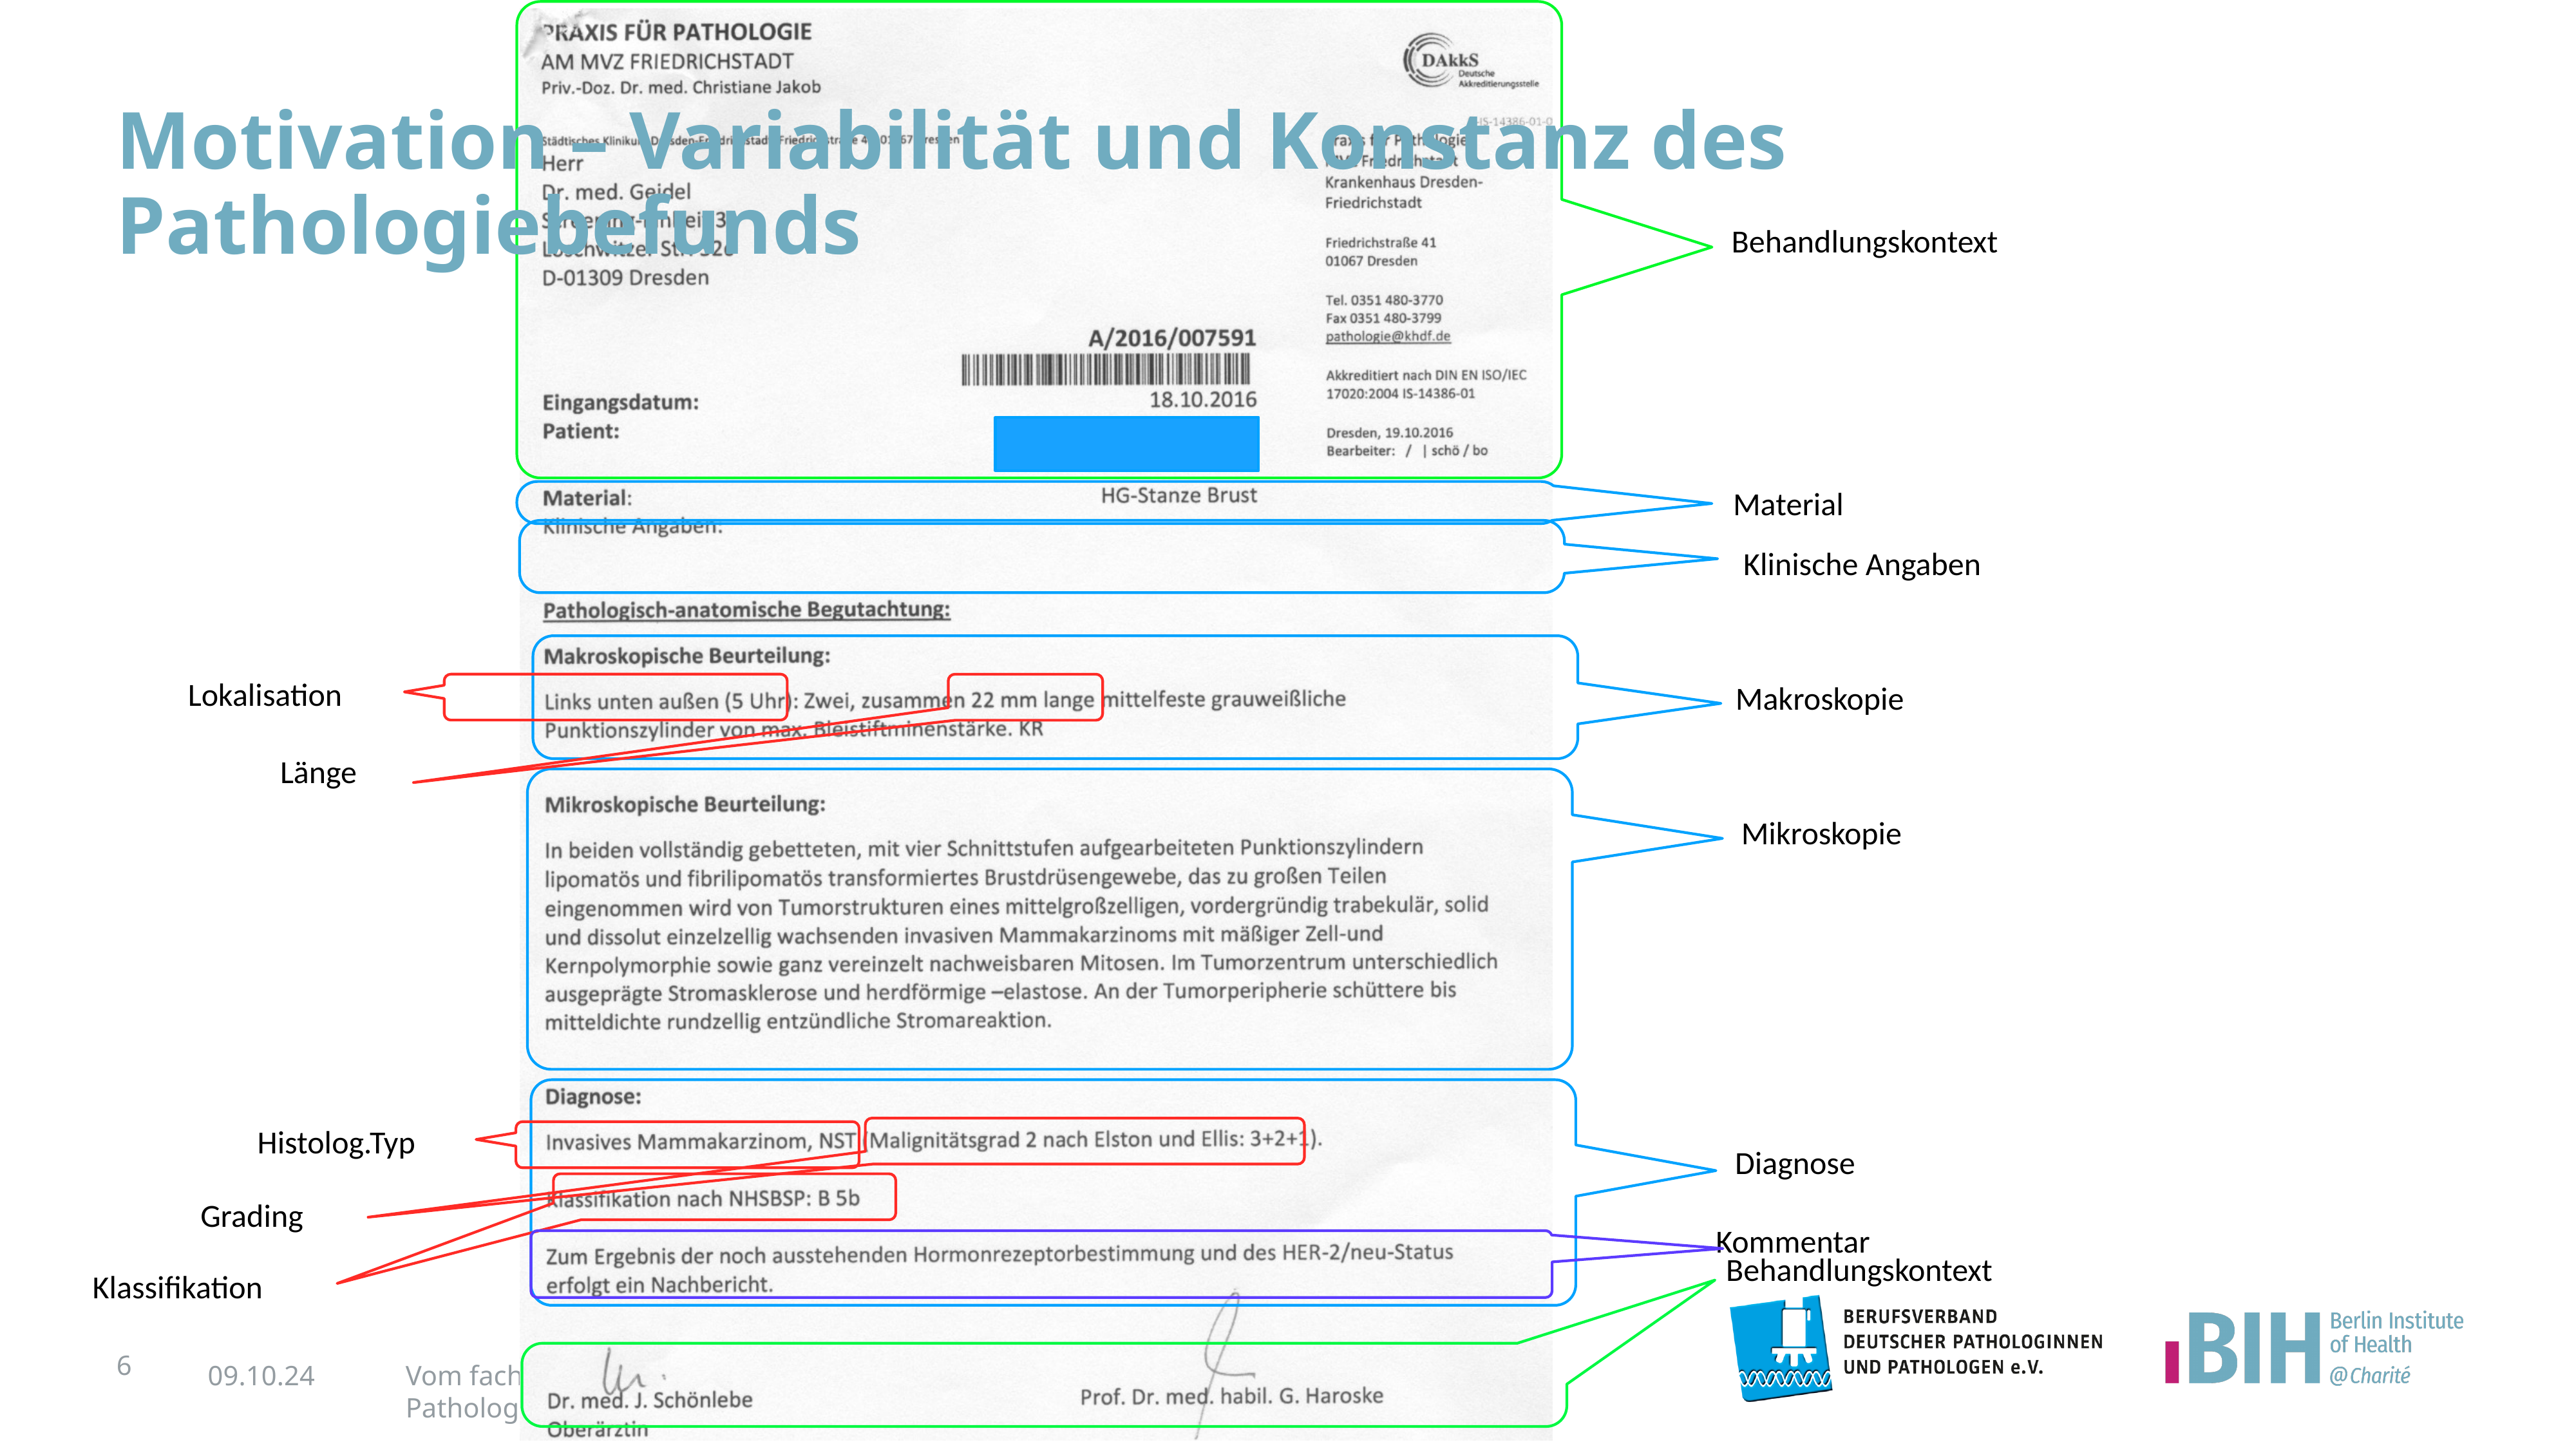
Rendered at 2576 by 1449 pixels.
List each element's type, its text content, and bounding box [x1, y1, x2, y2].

text_box Material [1733, 483, 1844, 522]
text_box Mikroskopie [1741, 812, 1902, 851]
text_box [476, 1122, 520, 1168]
text_box Klinische Angaben [1743, 543, 1982, 582]
text_box [1553, 486, 1712, 520]
text_box Lokalisation [187, 674, 343, 713]
text_box [1553, 1079, 1716, 1236]
picture [1729, 1294, 2102, 1402]
text_box Grading [200, 1195, 303, 1234]
text_box [404, 674, 520, 721]
text_box Behandlungskontext [1726, 1249, 1993, 1288]
text_box [337, 1215, 520, 1283]
slide_number 6 [116, 1348, 133, 1381]
text_box [516, 491, 520, 514]
text_box [1553, 1260, 1576, 1305]
text_box Diagnose [1735, 1142, 1856, 1181]
text_box [413, 768, 520, 783]
text_box Kommentar [1716, 1220, 1871, 1260]
text_box Länge [280, 751, 357, 790]
title Motivation – Variabilität und Konstanz des Pathologiebefunds [116, 100, 520, 284]
text_box [1553, 284, 1596, 473]
text_box [368, 1197, 520, 1218]
text_box [1553, 1235, 1723, 1262]
text_box [1553, 522, 1718, 591]
text_box Klassifikation [92, 1266, 263, 1305]
text_box [1553, 636, 1721, 759]
text_box [524, 1, 1562, 100]
text_box [1553, 1280, 1716, 1425]
picture [520, 8, 1553, 1441]
picture [2139, 1271, 2489, 1425]
text_box [516, 284, 520, 466]
title Motivation – Variabilität und Konstanz des Pathologiebefunds [1553, 100, 2418, 284]
text_box Histolog.Typ [257, 1121, 416, 1160]
text_box Vom fachlichen Anwender in der Pathologie zum elektronischen Pathologie-Befund – Eine Lösungsreise [405, 1359, 520, 1424]
text_box Makroskopie [1735, 677, 1905, 717]
text_box [1553, 769, 1723, 1069]
text_box 09.10.24 [207, 1359, 375, 1392]
text_box [516, 14, 520, 100]
